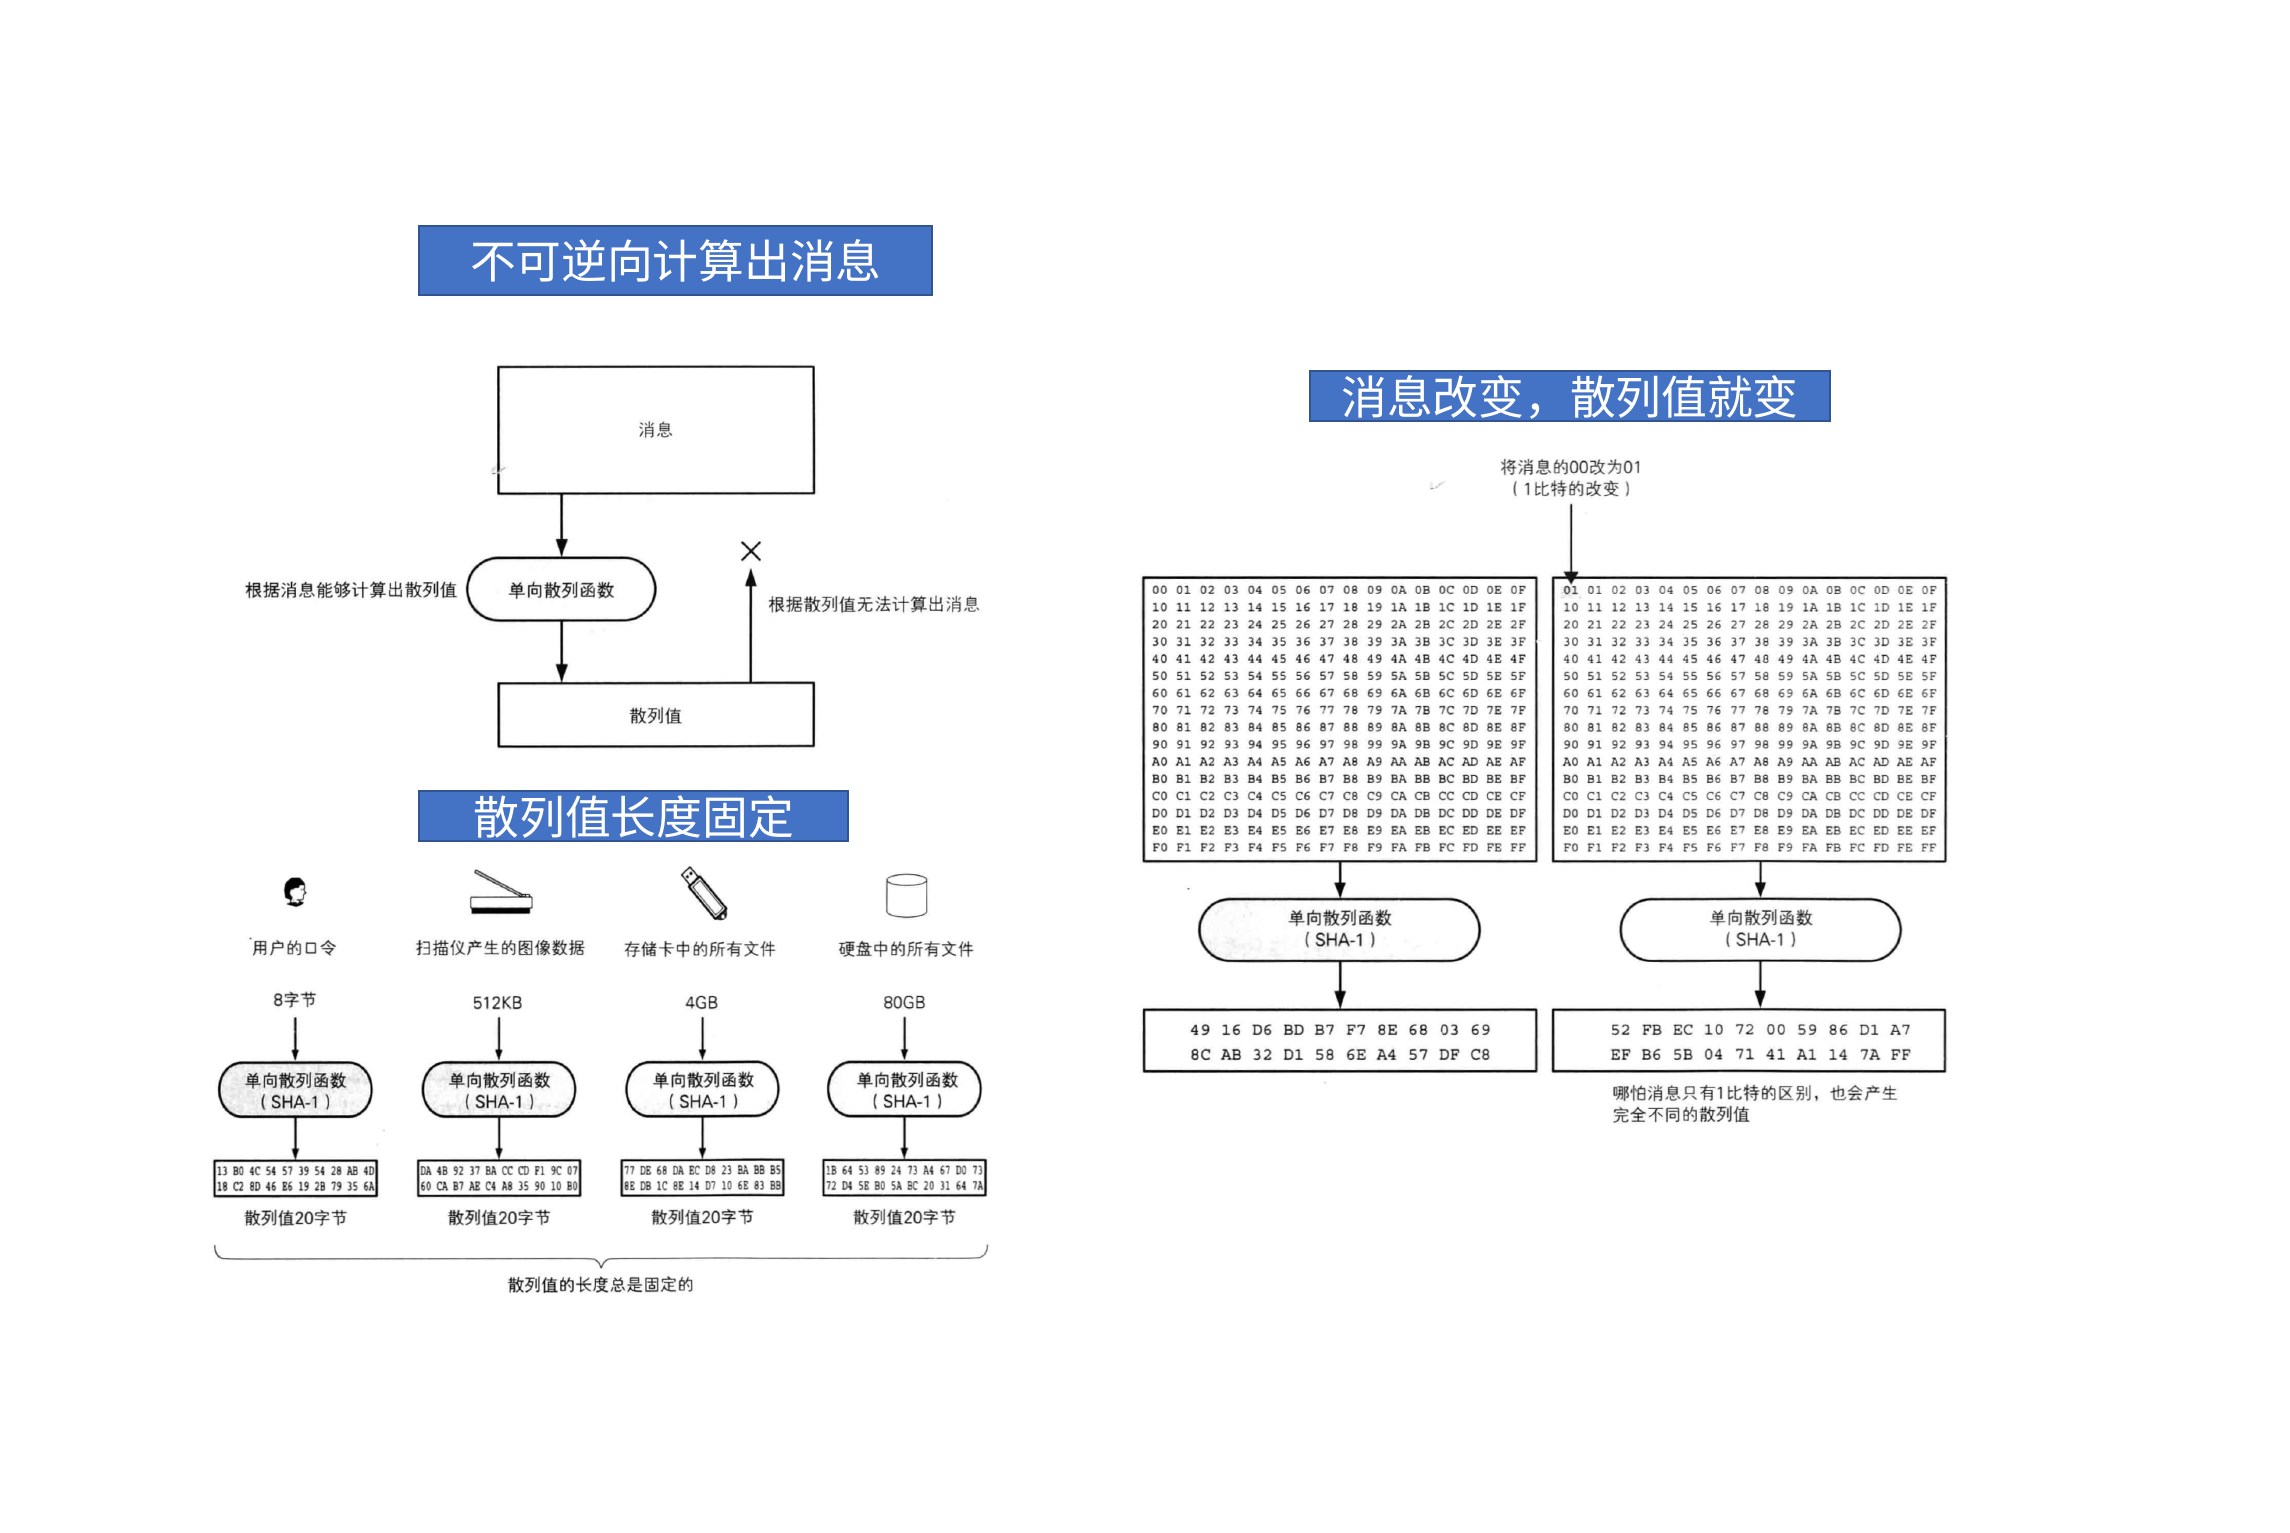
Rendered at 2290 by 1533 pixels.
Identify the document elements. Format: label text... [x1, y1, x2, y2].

text_box 散列值长度固定 [418, 790, 849, 842]
picture [1125, 452, 1963, 1130]
picture [202, 848, 1000, 1302]
text_box 消息改变，散列值就变 [1309, 370, 1831, 422]
text_box 不可逆向计算出消息 [418, 225, 933, 296]
picture [234, 354, 986, 756]
